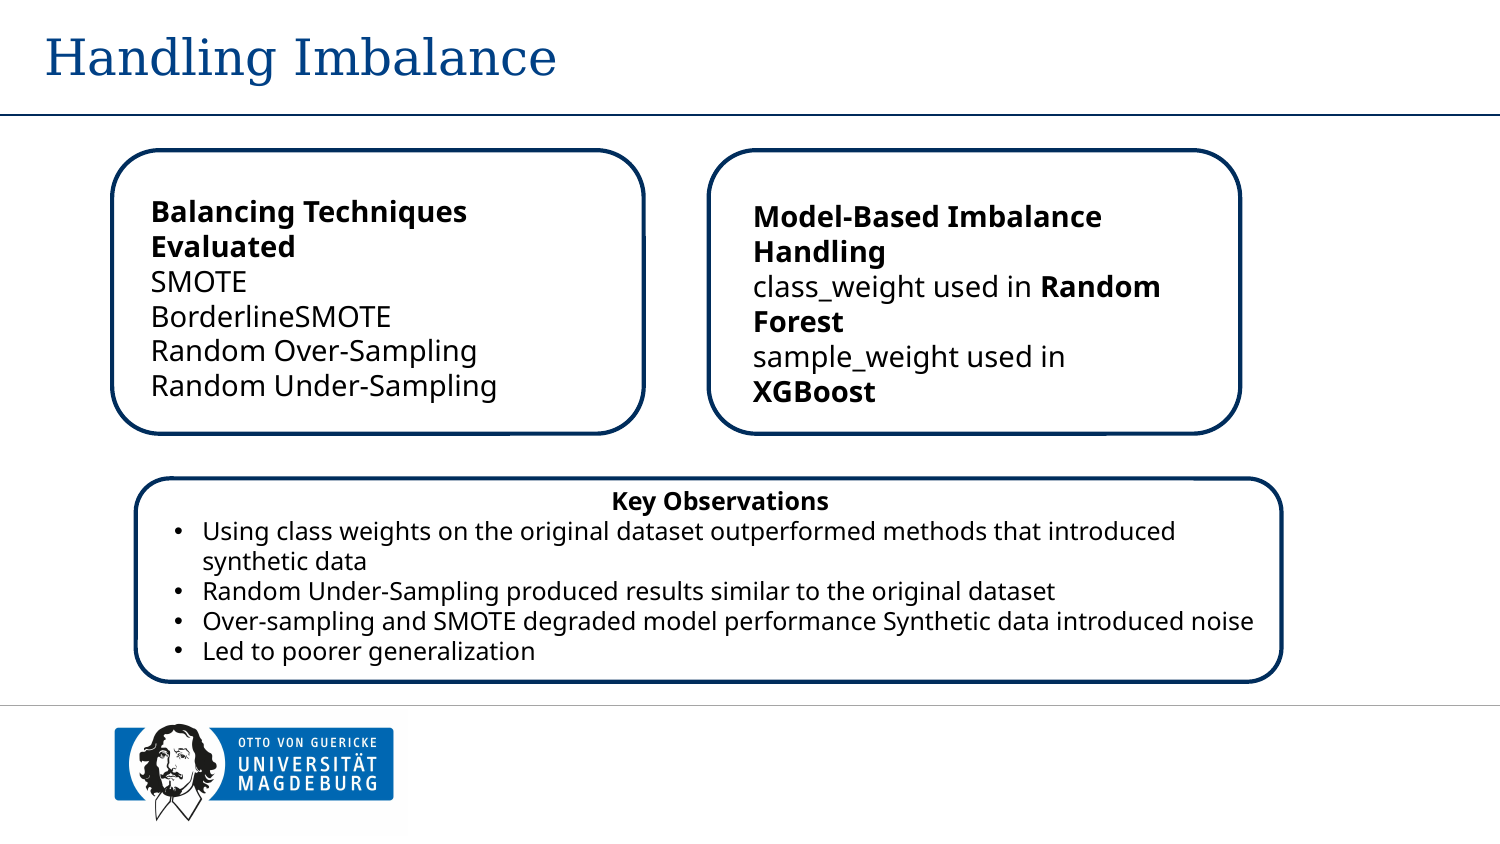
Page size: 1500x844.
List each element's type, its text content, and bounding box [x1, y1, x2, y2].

text_box [133, 476, 1259, 683]
text_box Model-Based Imbalance Handling class_weight used in Random Forest sample_weight used in XGBoost [738, 191, 1211, 416]
text_box [110, 148, 646, 435]
text_box Balancing Techniques Evaluated SMOTE BorderlineSMOTE Random Over-Sampling Random Under-Sampling [135, 185, 609, 445]
text_box [706, 148, 1243, 436]
picture [100, 709, 408, 836]
text_box Handling Imbalance [29, 17, 739, 93]
text_box Key Observations Using class weights on the original dataset outperformed methods that introduced synthetic data Random Under-Sampling produced results similar to the original dataset Over-sampling and SMOTE degraded model performance Synthetic data introduced noise Led to poorer generalization [159, 478, 1282, 703]
